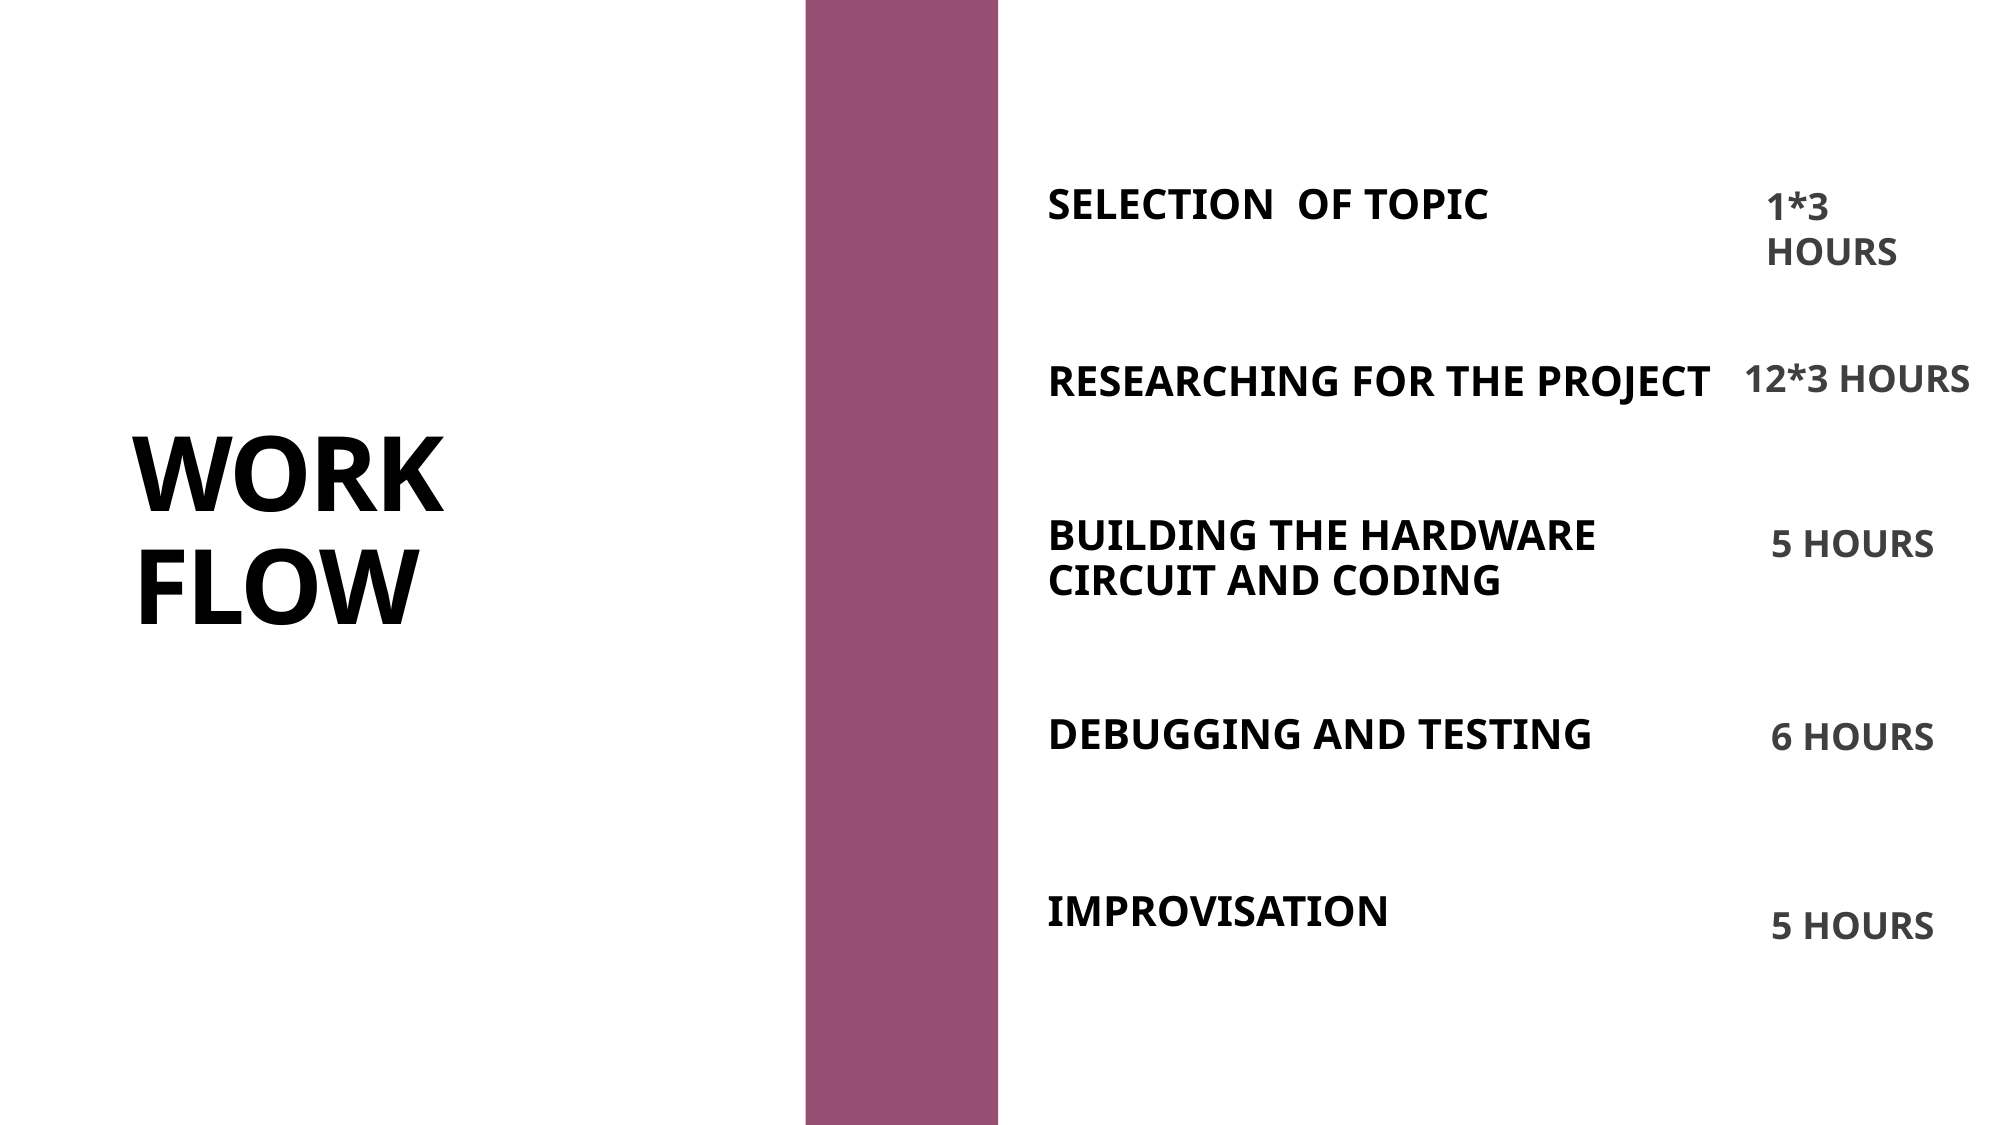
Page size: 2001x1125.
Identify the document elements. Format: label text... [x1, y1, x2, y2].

text_box 5 HOURS [1756, 894, 1950, 955]
text_box 12*3 HOURS [1728, 347, 1986, 408]
list DEBUGGING AND TESTING [1032, 674, 1821, 798]
list SELECTION OF TOPIC [1032, 144, 1821, 269]
text_box 6 HOURS [1756, 705, 1950, 766]
text_box 5 HOURS [1756, 512, 1950, 573]
list BUILDING THE HARDWARE CIRCUIT AND CODING [1032, 497, 1704, 622]
list RESEARCHING FOR THE PROJECT [1032, 320, 1821, 445]
list IMPROVISATION [1032, 850, 1821, 975]
text_box 1*3 HOURS [1751, 175, 1964, 281]
title WORK FLOW [132, 478, 722, 647]
